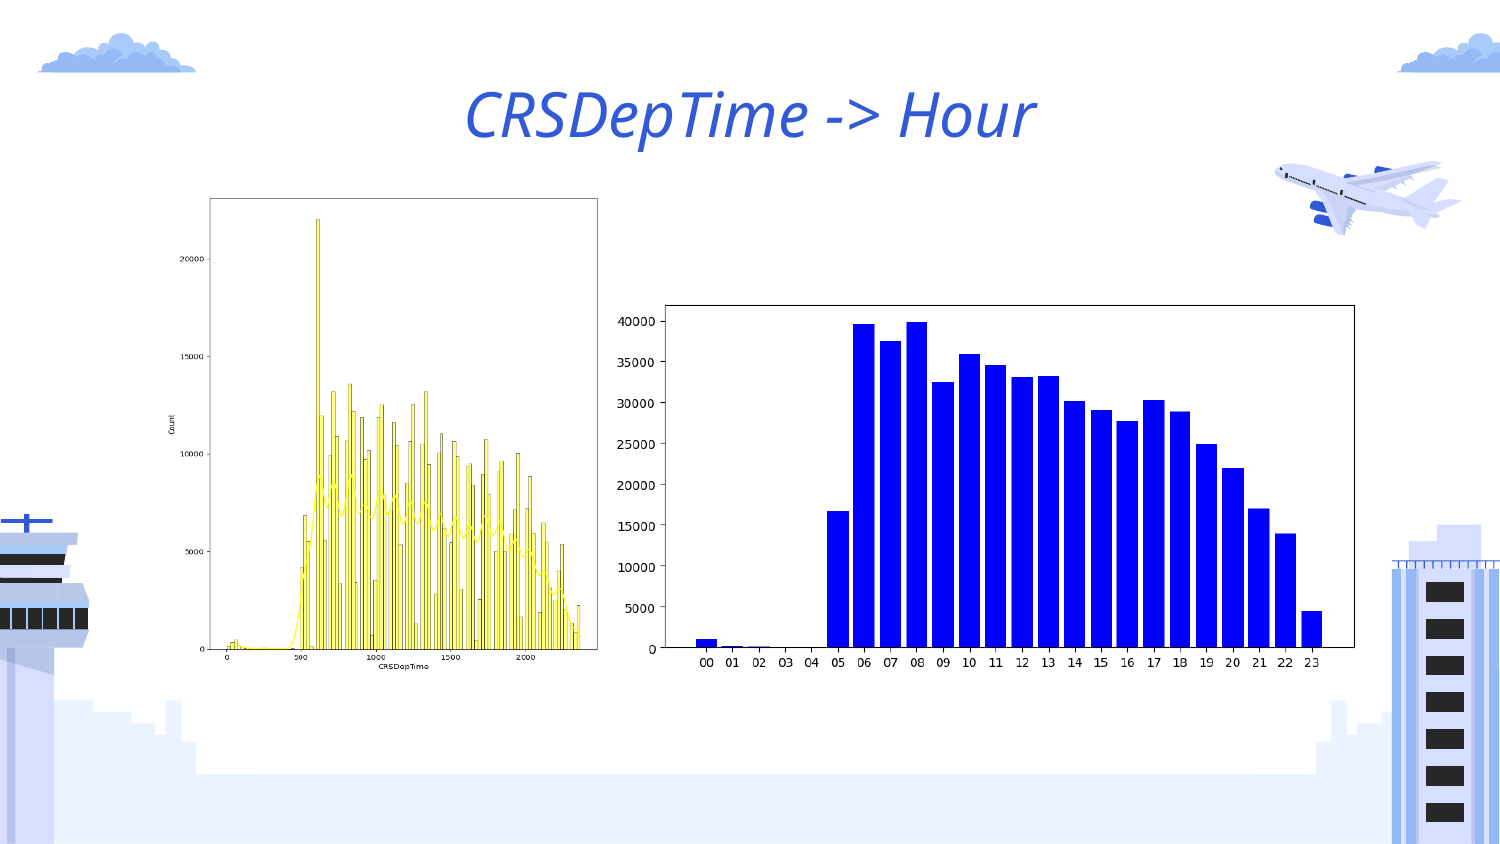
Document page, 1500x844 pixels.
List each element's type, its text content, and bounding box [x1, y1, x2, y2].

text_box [1274, 160, 1463, 236]
title CRSDepTime -> Hour [118, 60, 1382, 150]
picture [159, 192, 1383, 679]
